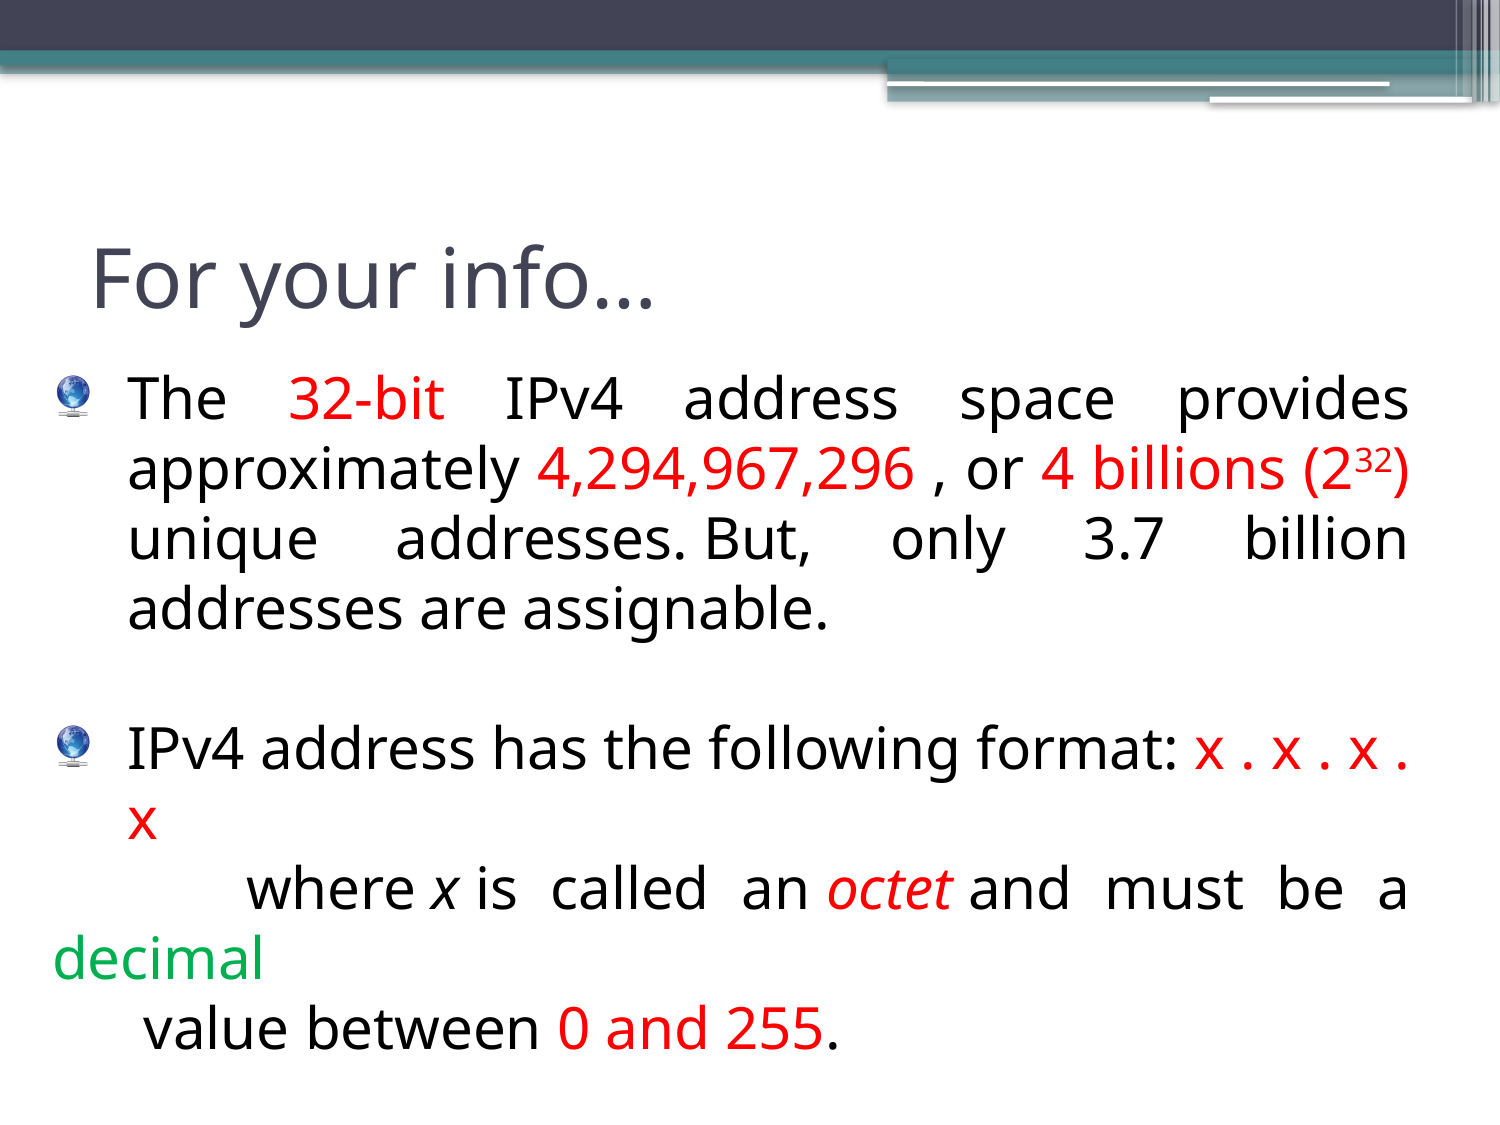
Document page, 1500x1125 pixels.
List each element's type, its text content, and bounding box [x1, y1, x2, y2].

picture [52, 725, 94, 767]
text_box The 32-bit IPv4 address space provides approximately 4,294,967,296 , or 4 billions (232) unique addresses. But, only 3.7 billion addresses are assignable. IPv4 address has the following format: x . x . x . x where x is called an octet and must be a decimal value between 0 and 255. Eg. 19.117.63.126 [37, 354, 1425, 1125]
picture [52, 375, 94, 417]
title For your info… [75, 187, 1425, 354]
